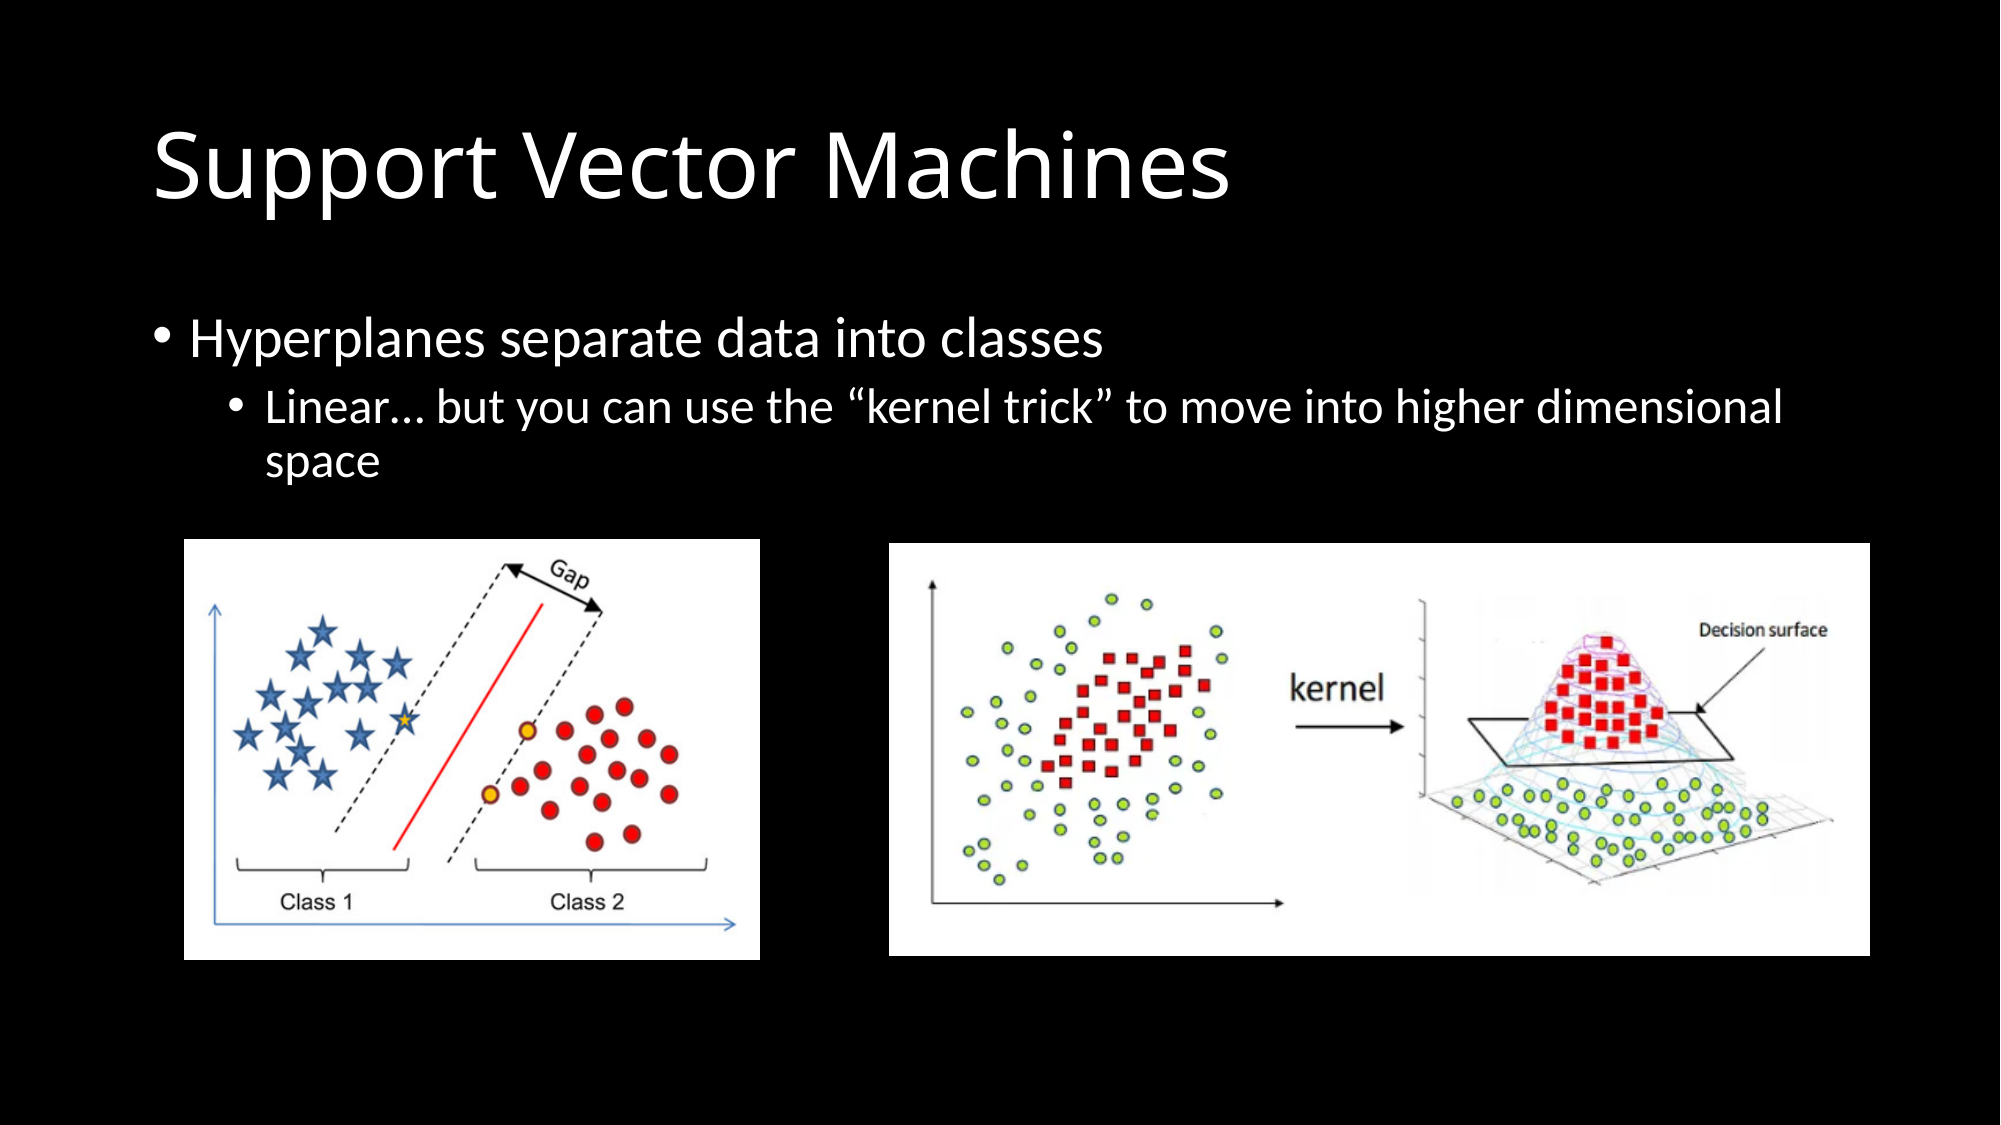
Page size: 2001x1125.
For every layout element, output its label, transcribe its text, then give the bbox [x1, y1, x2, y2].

picture [184, 539, 760, 960]
picture [889, 543, 1870, 956]
list Hyperplanes separate data into classes Linear… but you can use the “kernel trick” to move into higher dimensional space [137, 299, 1863, 1014]
title Support Vector Machines [137, 59, 1863, 278]
